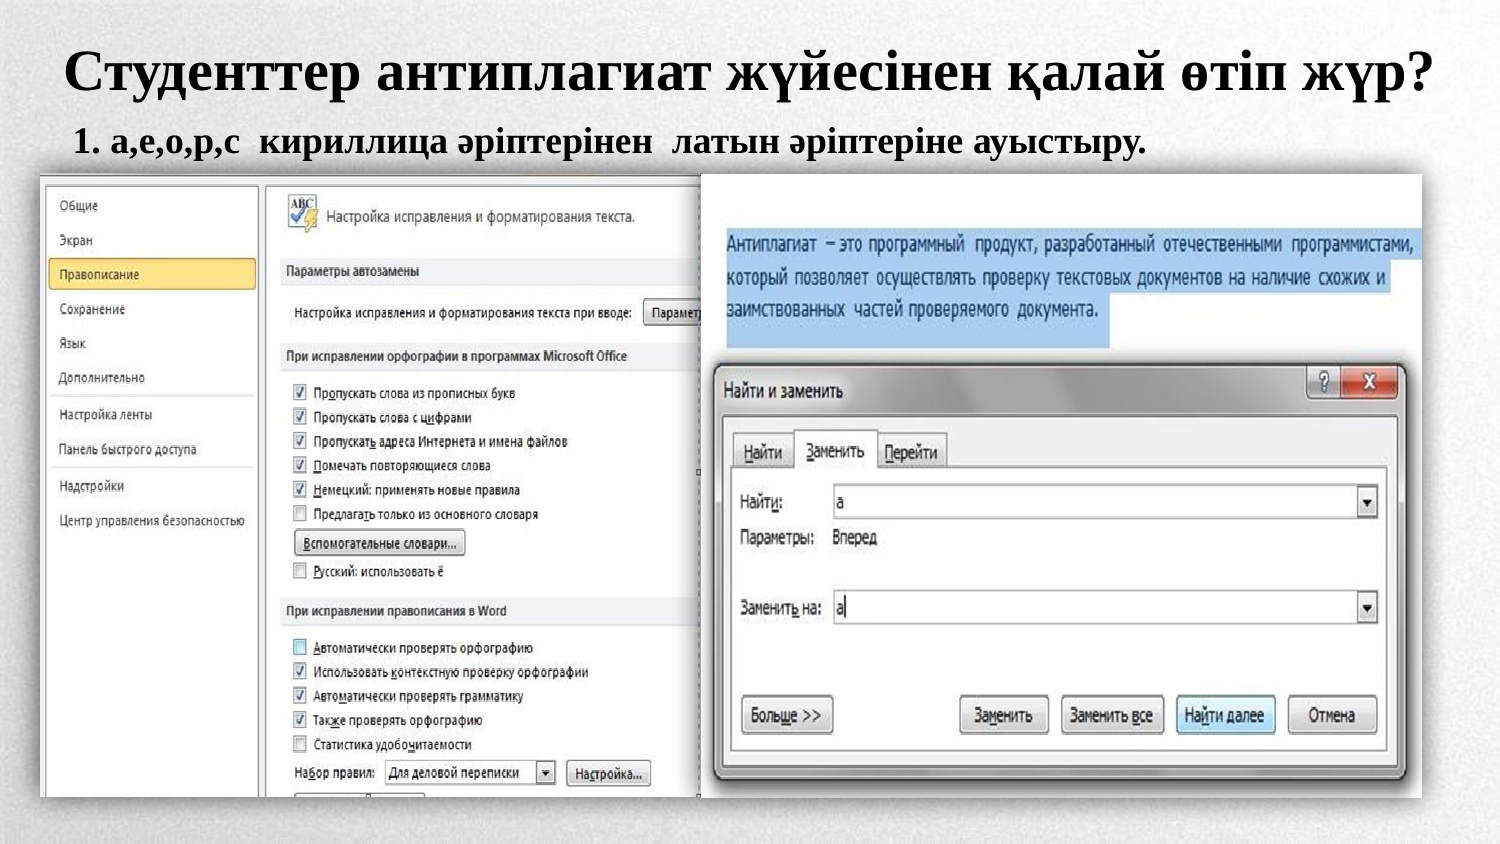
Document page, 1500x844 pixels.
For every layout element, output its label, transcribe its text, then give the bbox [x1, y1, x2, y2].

text_box Студенттер антиплагиат жүйесінен қалай өтіп жүр? [48, 24, 1452, 110]
text_box 1. a,e,o,p,c кириллица әріптерінен латын әріптеріне ауыстыру. [57, 108, 1308, 152]
picture [0, 0, 1500, 844]
